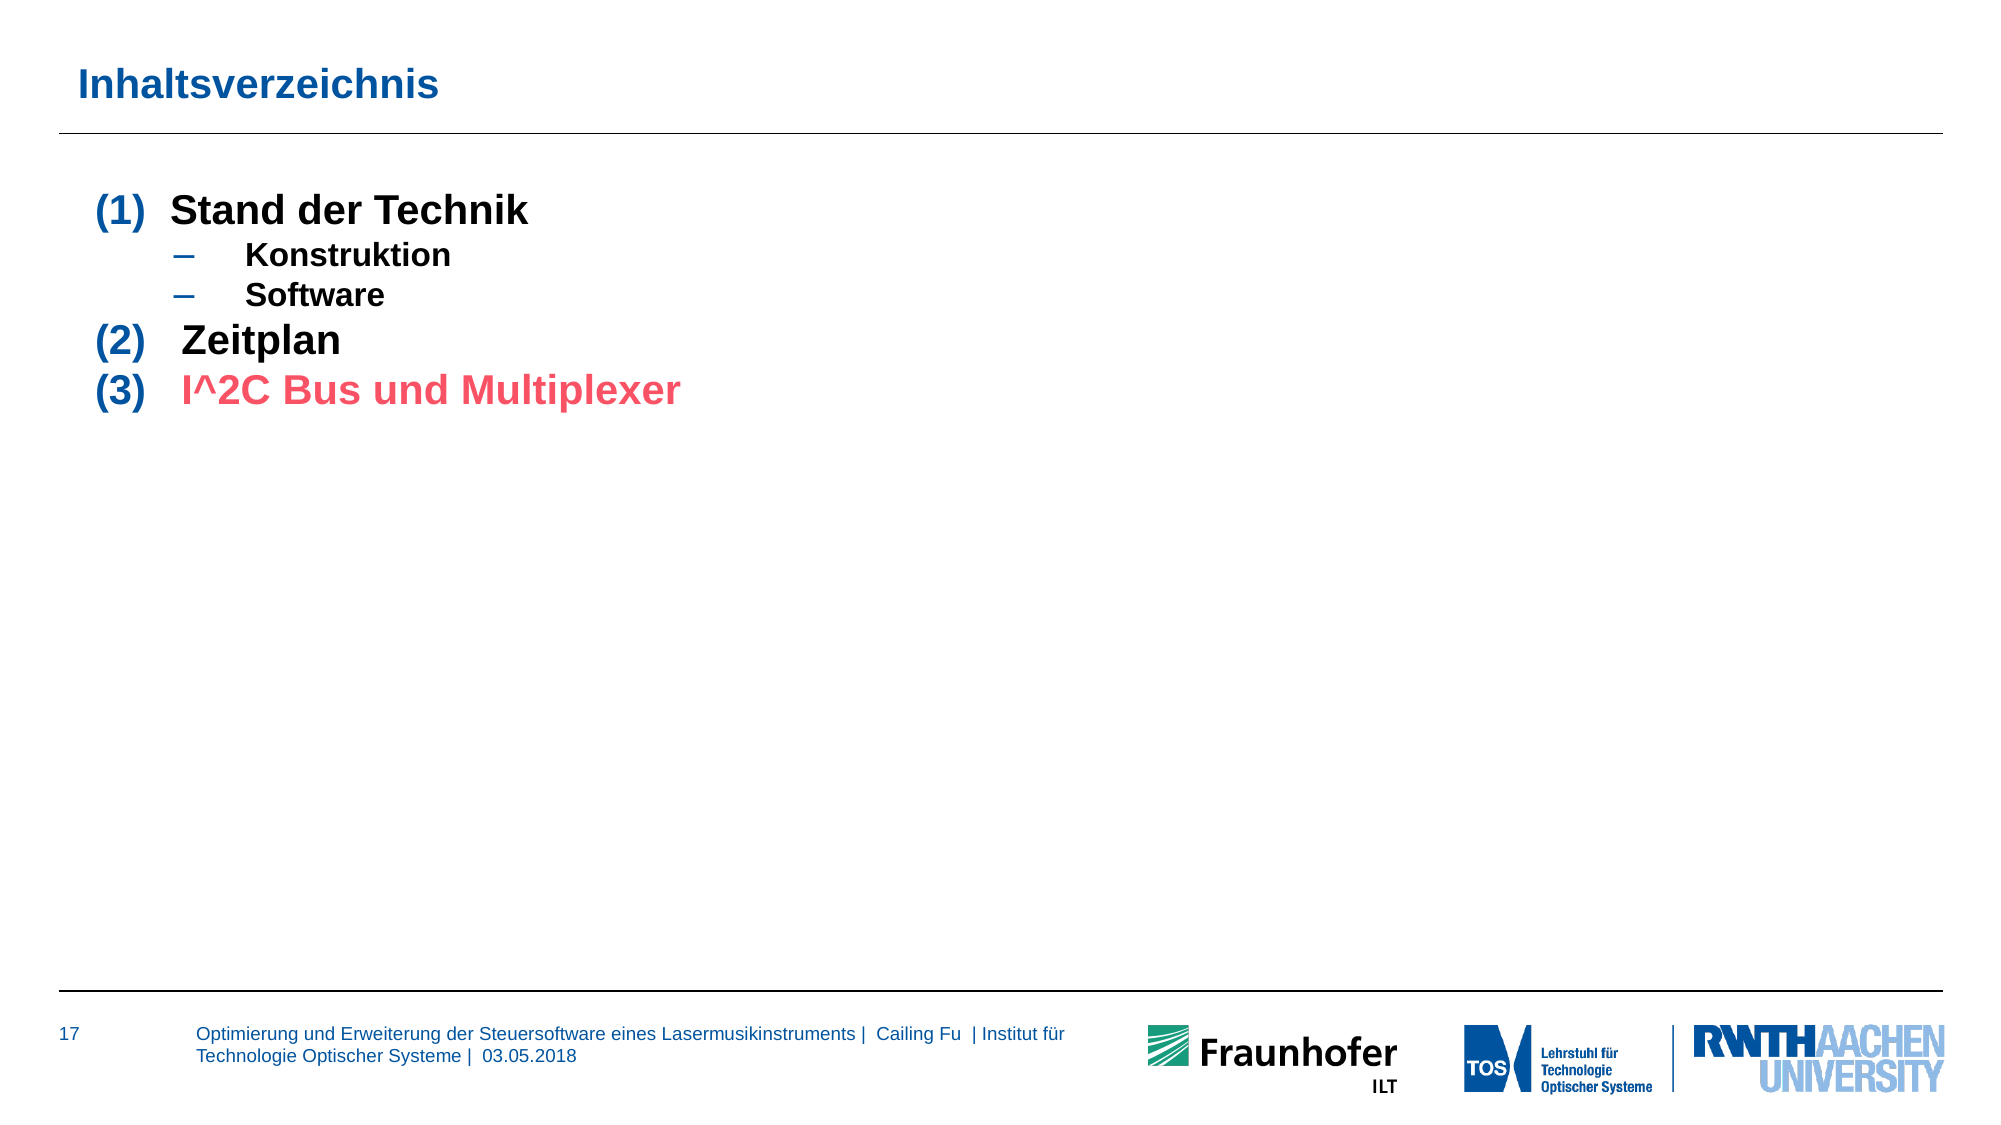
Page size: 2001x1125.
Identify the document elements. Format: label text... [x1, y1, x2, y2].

picture [1148, 1025, 1397, 1093]
title Inhaltsverzeichnis [63, 33, 1947, 123]
picture [1443, 991, 1965, 1125]
list Stand der Technik Konstruktion Software Zeitplan I^2C Bus und Multiplexer [61, 167, 1945, 801]
